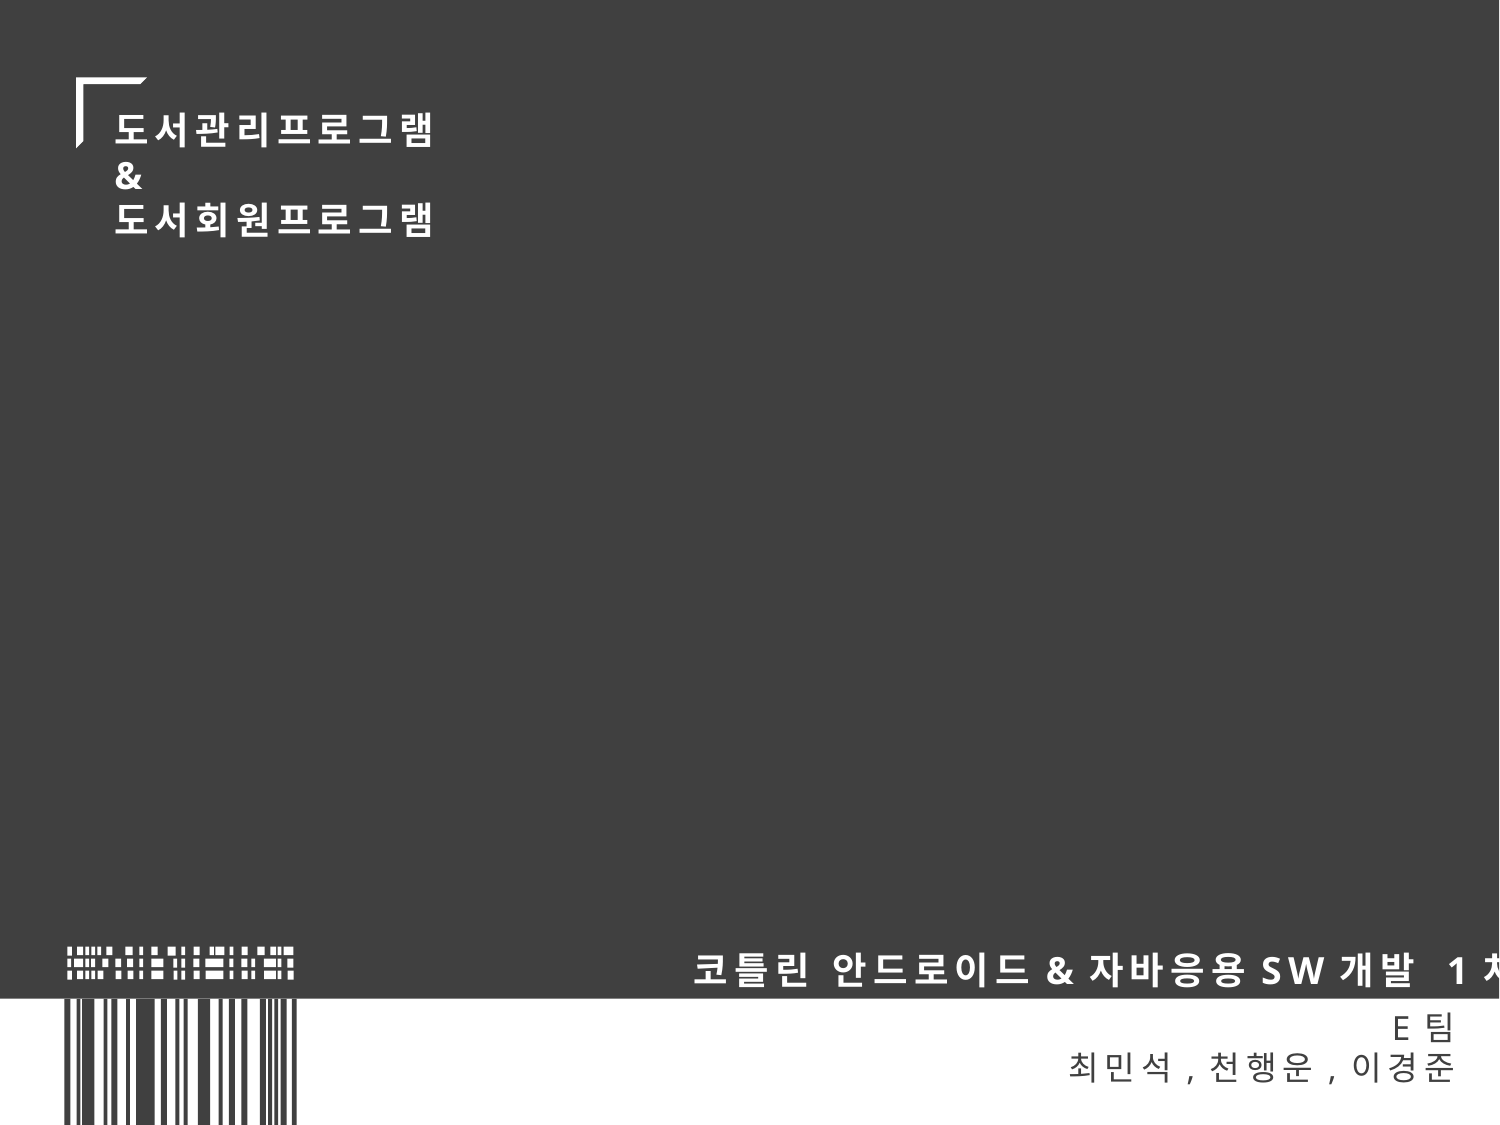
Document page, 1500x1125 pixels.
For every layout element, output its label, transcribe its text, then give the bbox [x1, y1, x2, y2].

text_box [63, 998, 297, 1125]
text_box [73, 75, 149, 151]
text_box 도서관리프로그램 & 도서회원프로그램 [99, 99, 1269, 250]
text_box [66, 946, 294, 980]
text_box E팀 최민석,천행운,이경준 [962, 1000, 1470, 1095]
text_box [0, 0, 1500, 1001]
text_box 코틀린 안드로이드&자바응용SW개발 1차 [679, 939, 1500, 1000]
